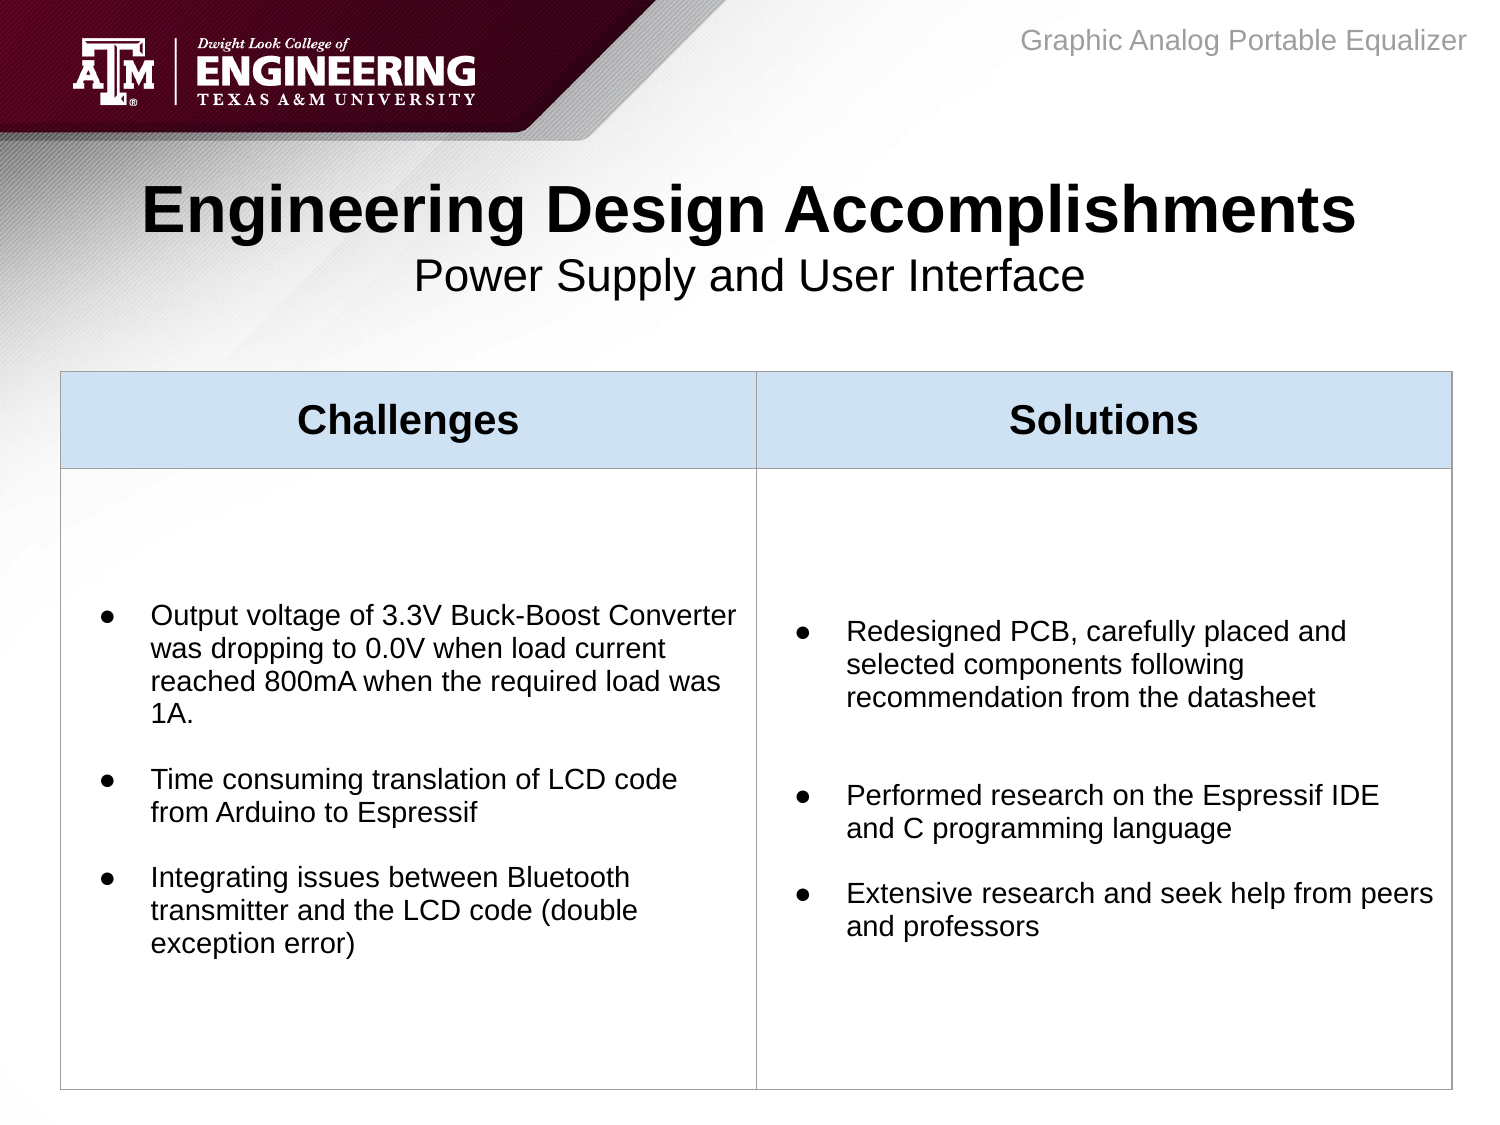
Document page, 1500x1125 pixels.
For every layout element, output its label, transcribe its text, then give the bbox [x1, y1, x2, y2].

table_cell Output voltage of 3.3V Buck-Boost Converter was dropping to 0.0V when load current reached 800mA when the required load was 1A. Time consuming translation of LCD code from Arduino to Espressif Integrating issues between Bluetooth transmitter and the LCD code (double exception error) [61, 469, 756, 1089]
title Engineering Design Accomplishments Power Supply and User Interface [26, 167, 1474, 300]
table_header Challenges [61, 372, 756, 468]
picture [0, 0, 1500, 1125]
table_cell Redesigned PCB, carefully placed and selected components following recommendation from the datasheet Performed research on the Espressif IDE and C programming language Extensive research and seek help from peers and professors [757, 469, 1451, 1089]
table_header Solutions [757, 372, 1451, 468]
text_box Graphic Analog Portable Equalizer [1005, 6, 1487, 72]
